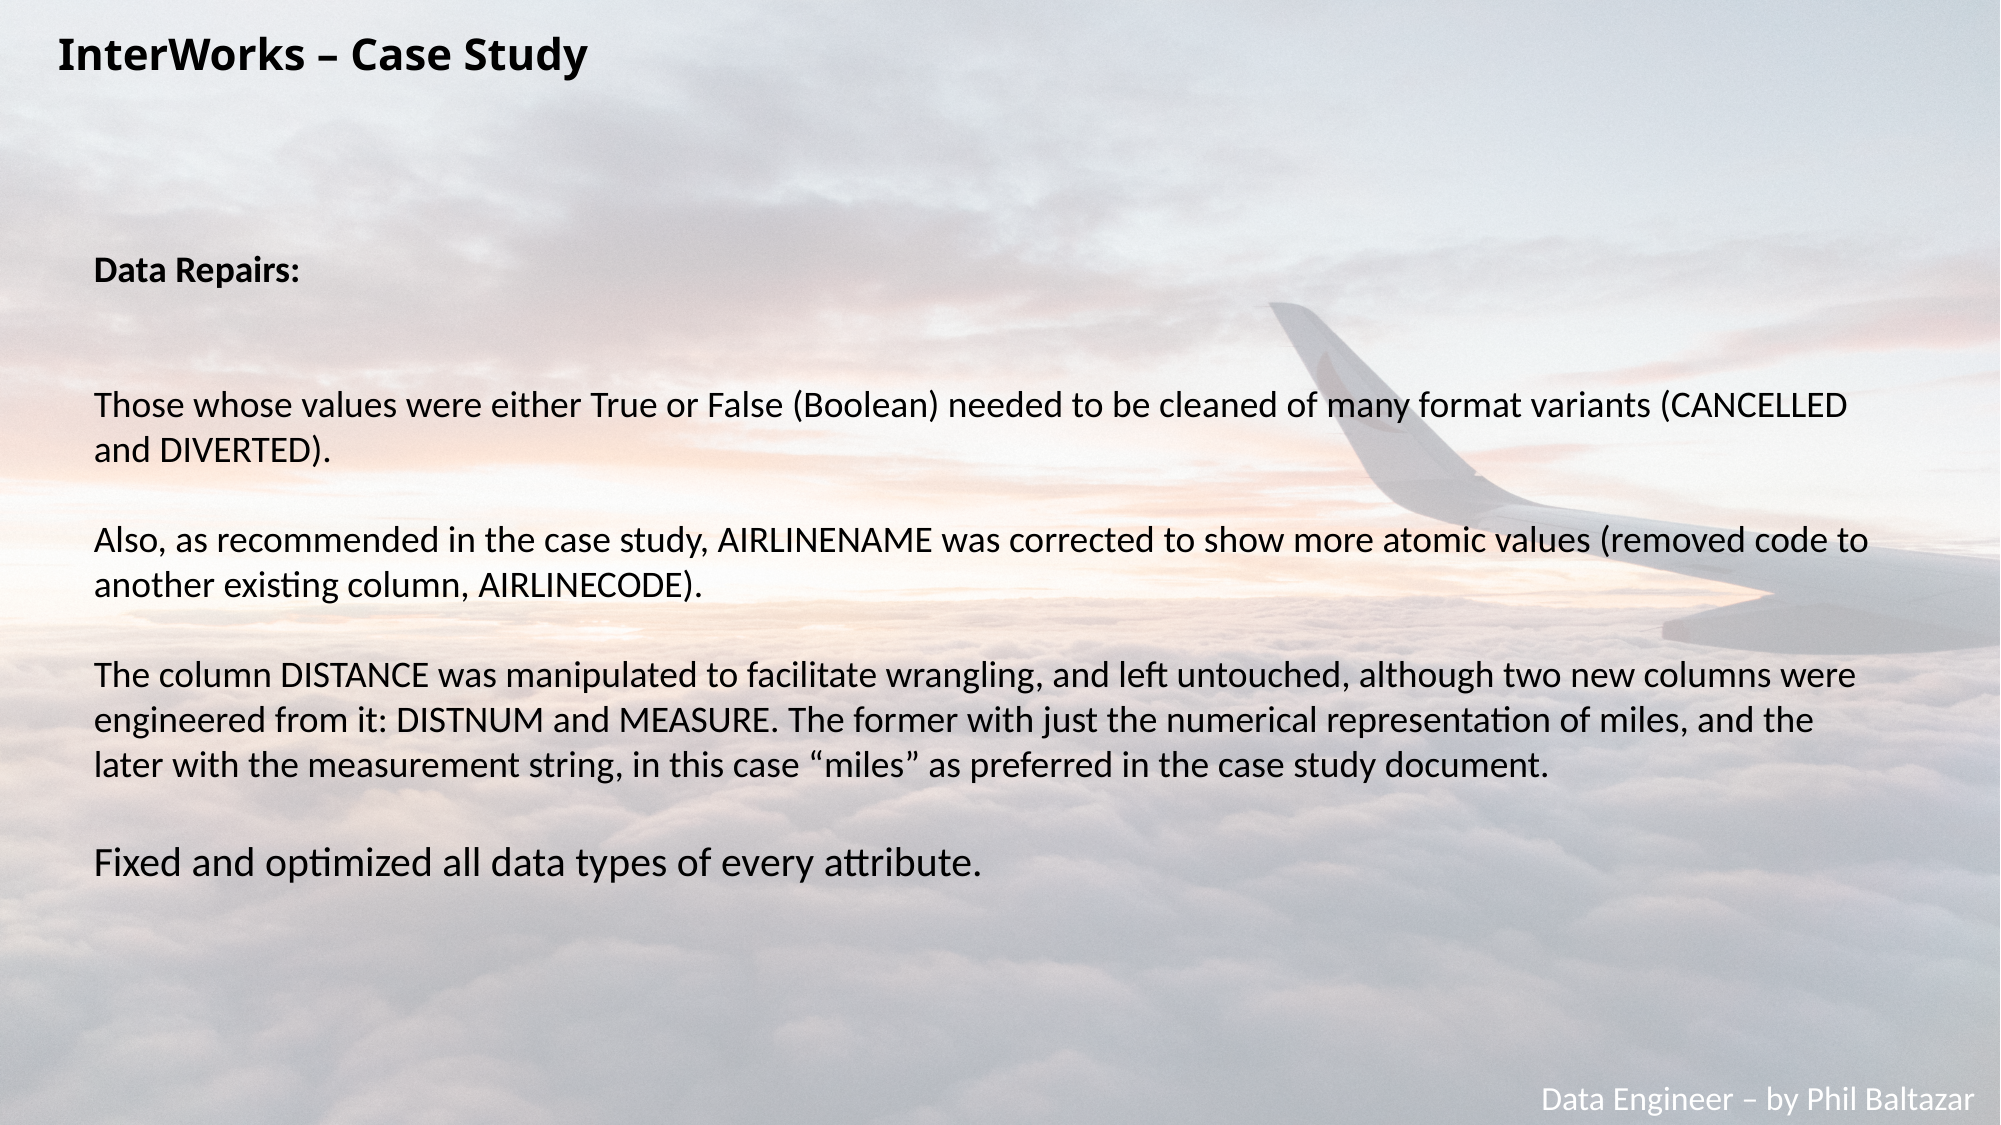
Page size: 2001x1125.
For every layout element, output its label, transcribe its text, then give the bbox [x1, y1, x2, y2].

title InterWorks – Case Study [0, 0, 647, 88]
text_box Data Repairs: Those whose values were either True or False (Boolean) needed to be cleaned of many format variants (CANCELLED and DIVERTED). Also, as recommended in the case study, AIRLINENAME was corrected to show more atomic values (removed code to another existing column, AIRLINECODE). The column DISTANCE was manipulated to facilitate wrangling, and left untouched, although two new columns were engineered from it: DISTNUM and MEASURE. The former with just the numerical representation of miles, and the later with the measurement string, in this case “miles” as preferred in the case study document. Fixed and optimized all data types of every attribute. [78, 237, 1903, 893]
text_box Data Engineer – by Phil Baltazar [1498, 1073, 2000, 1125]
